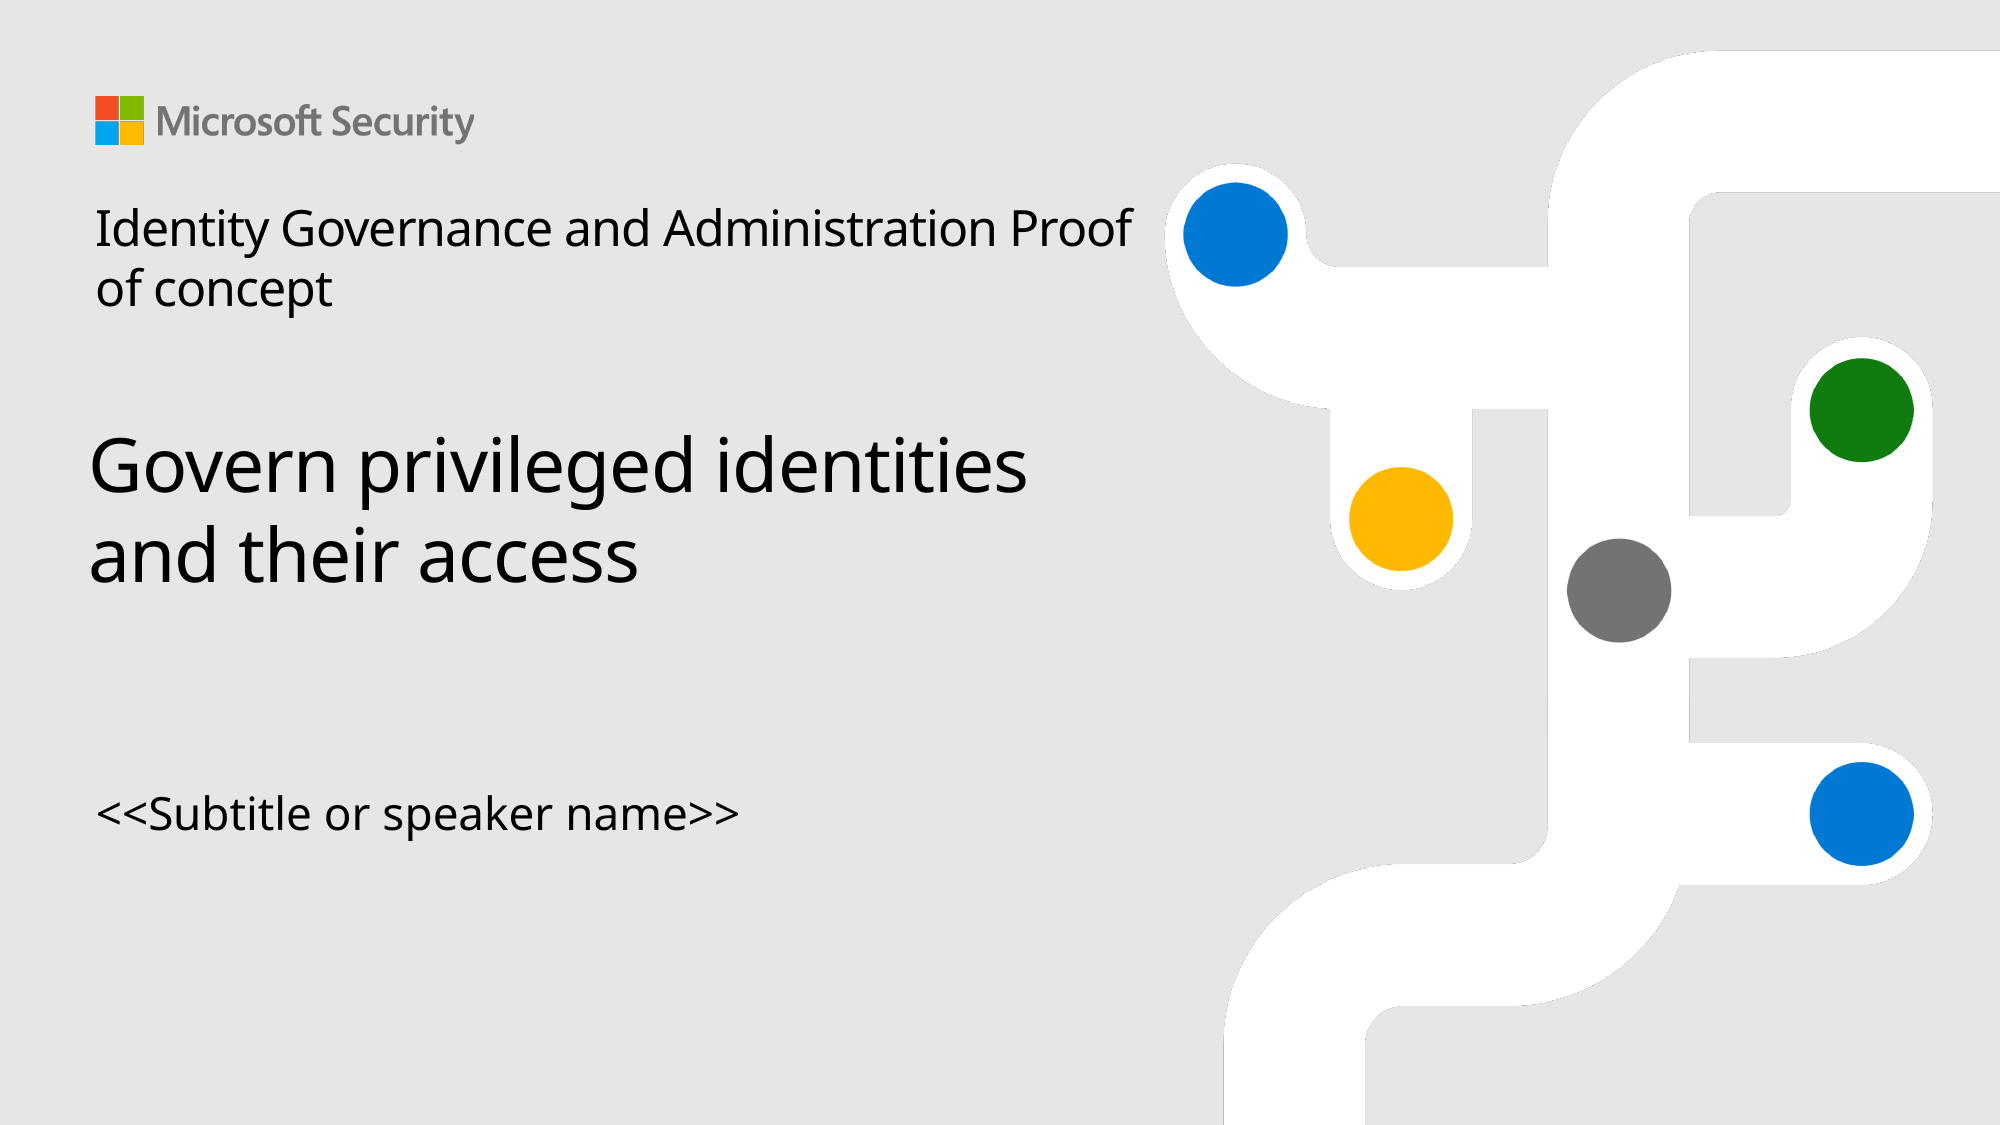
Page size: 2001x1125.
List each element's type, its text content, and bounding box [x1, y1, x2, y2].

picture [1160, 0, 2000, 1125]
title Identity Governance and Administration Proof of concept [95, 194, 1139, 316]
text_box Govern privileged identities and their access [88, 417, 1155, 688]
list <<Subtitle or speaker name>> [95, 784, 1162, 840]
